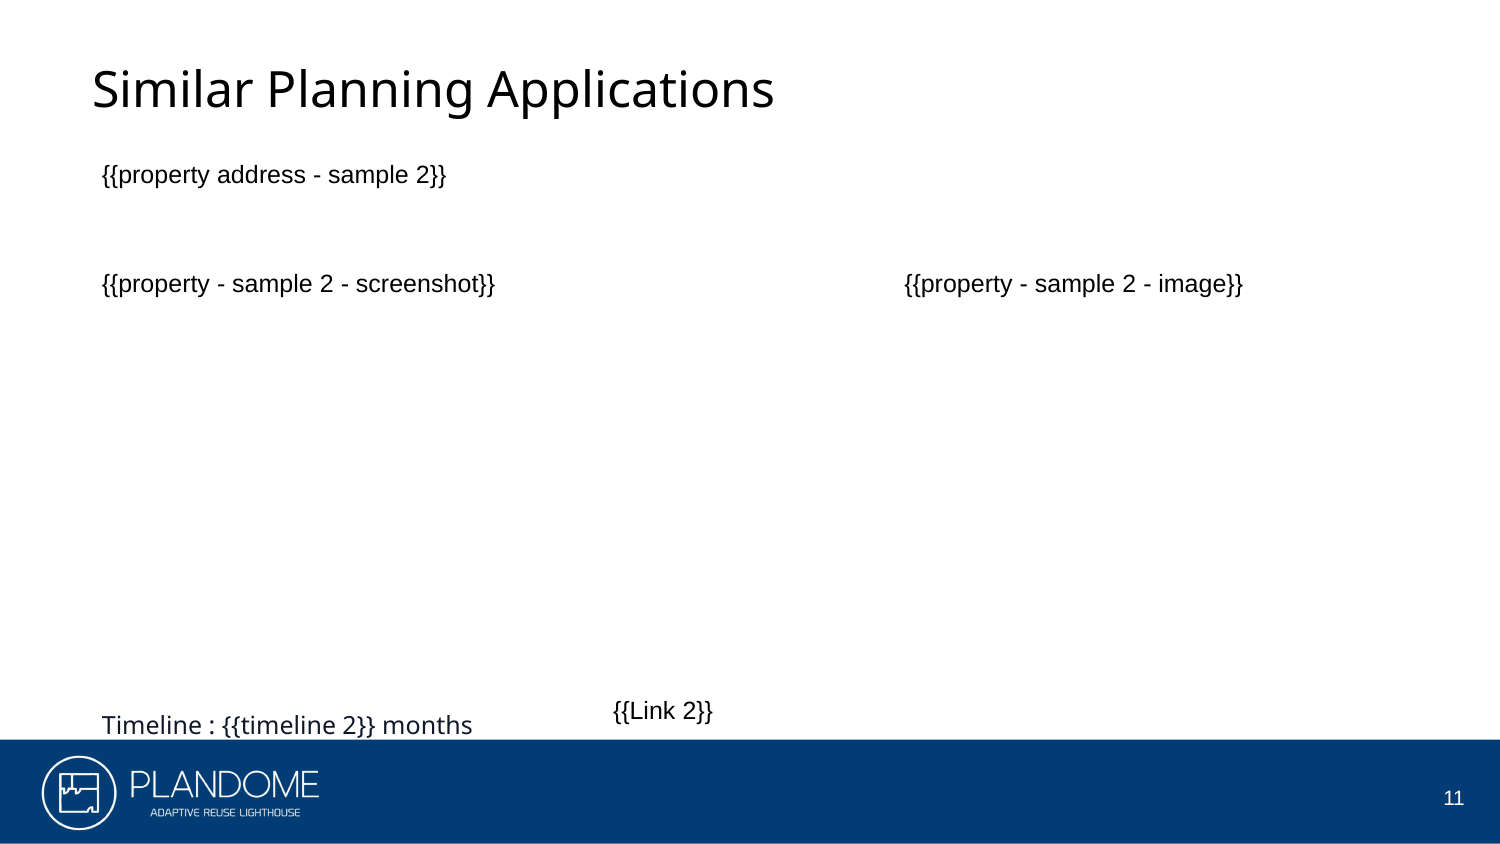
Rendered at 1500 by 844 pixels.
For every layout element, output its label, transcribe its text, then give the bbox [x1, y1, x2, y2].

slide_number 11 [1389, 764, 1480, 830]
picture [0, 649, 389, 844]
text_box {{property address - sample 2}} [86, 143, 556, 204]
text_box {{property - sample 2 - screenshot}} [86, 252, 556, 313]
text_box {{property - sample 2 - image}} [889, 252, 1358, 313]
text_box {{Link 2}} [598, 679, 917, 740]
text_box Timeline : {{timeline 2}} months [86, 679, 579, 755]
text_box Similar Planning Applications [77, 42, 1475, 137]
